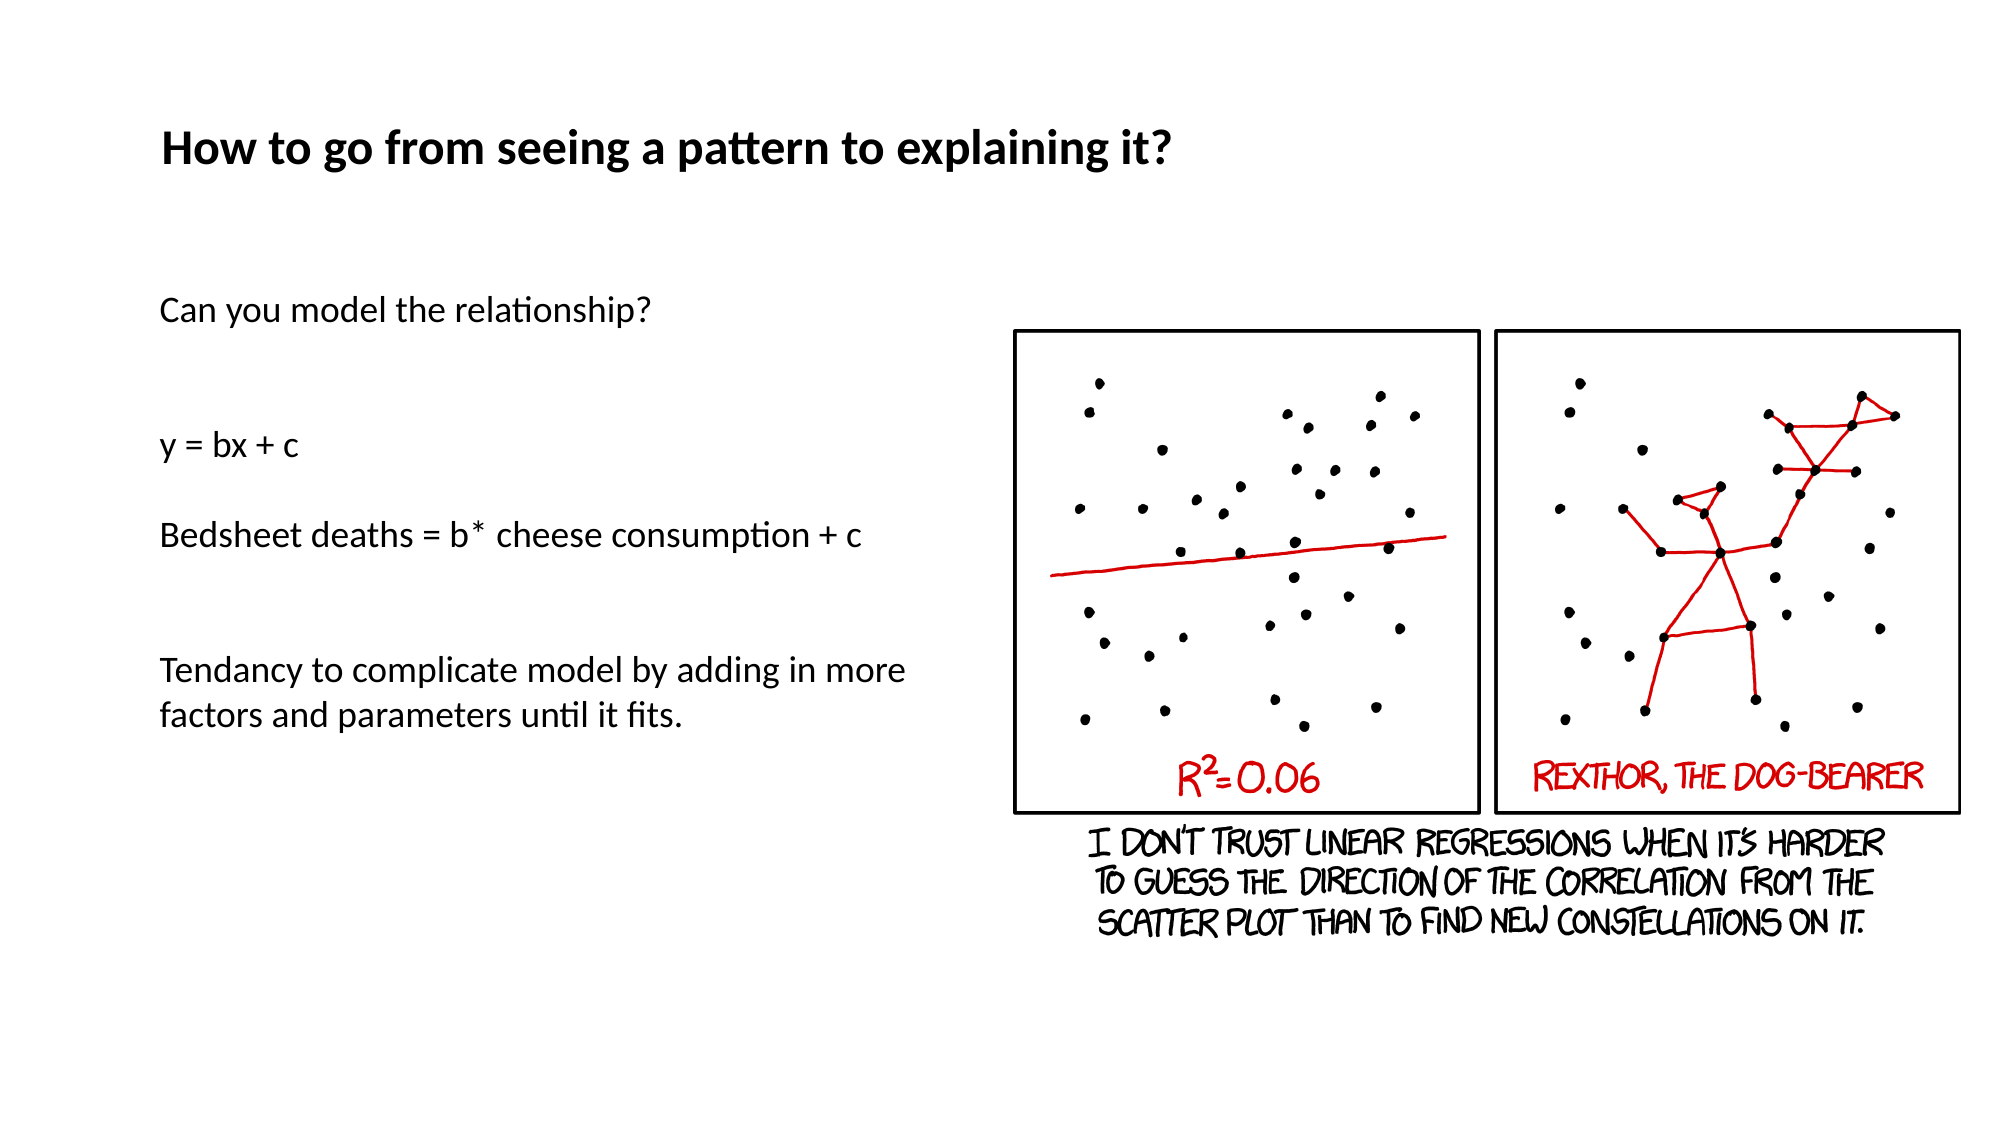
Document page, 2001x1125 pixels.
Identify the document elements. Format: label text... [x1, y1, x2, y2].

text_box How to go from seeing a pattern to explaining it? [146, 106, 1189, 182]
picture [1013, 329, 1961, 946]
text_box Can you model the relationship? y = bx + c Bedsheet deaths = b* cheese consumption + c Tendancy to complicate model by adding in more factors and parameters until it fits. [144, 277, 987, 788]
